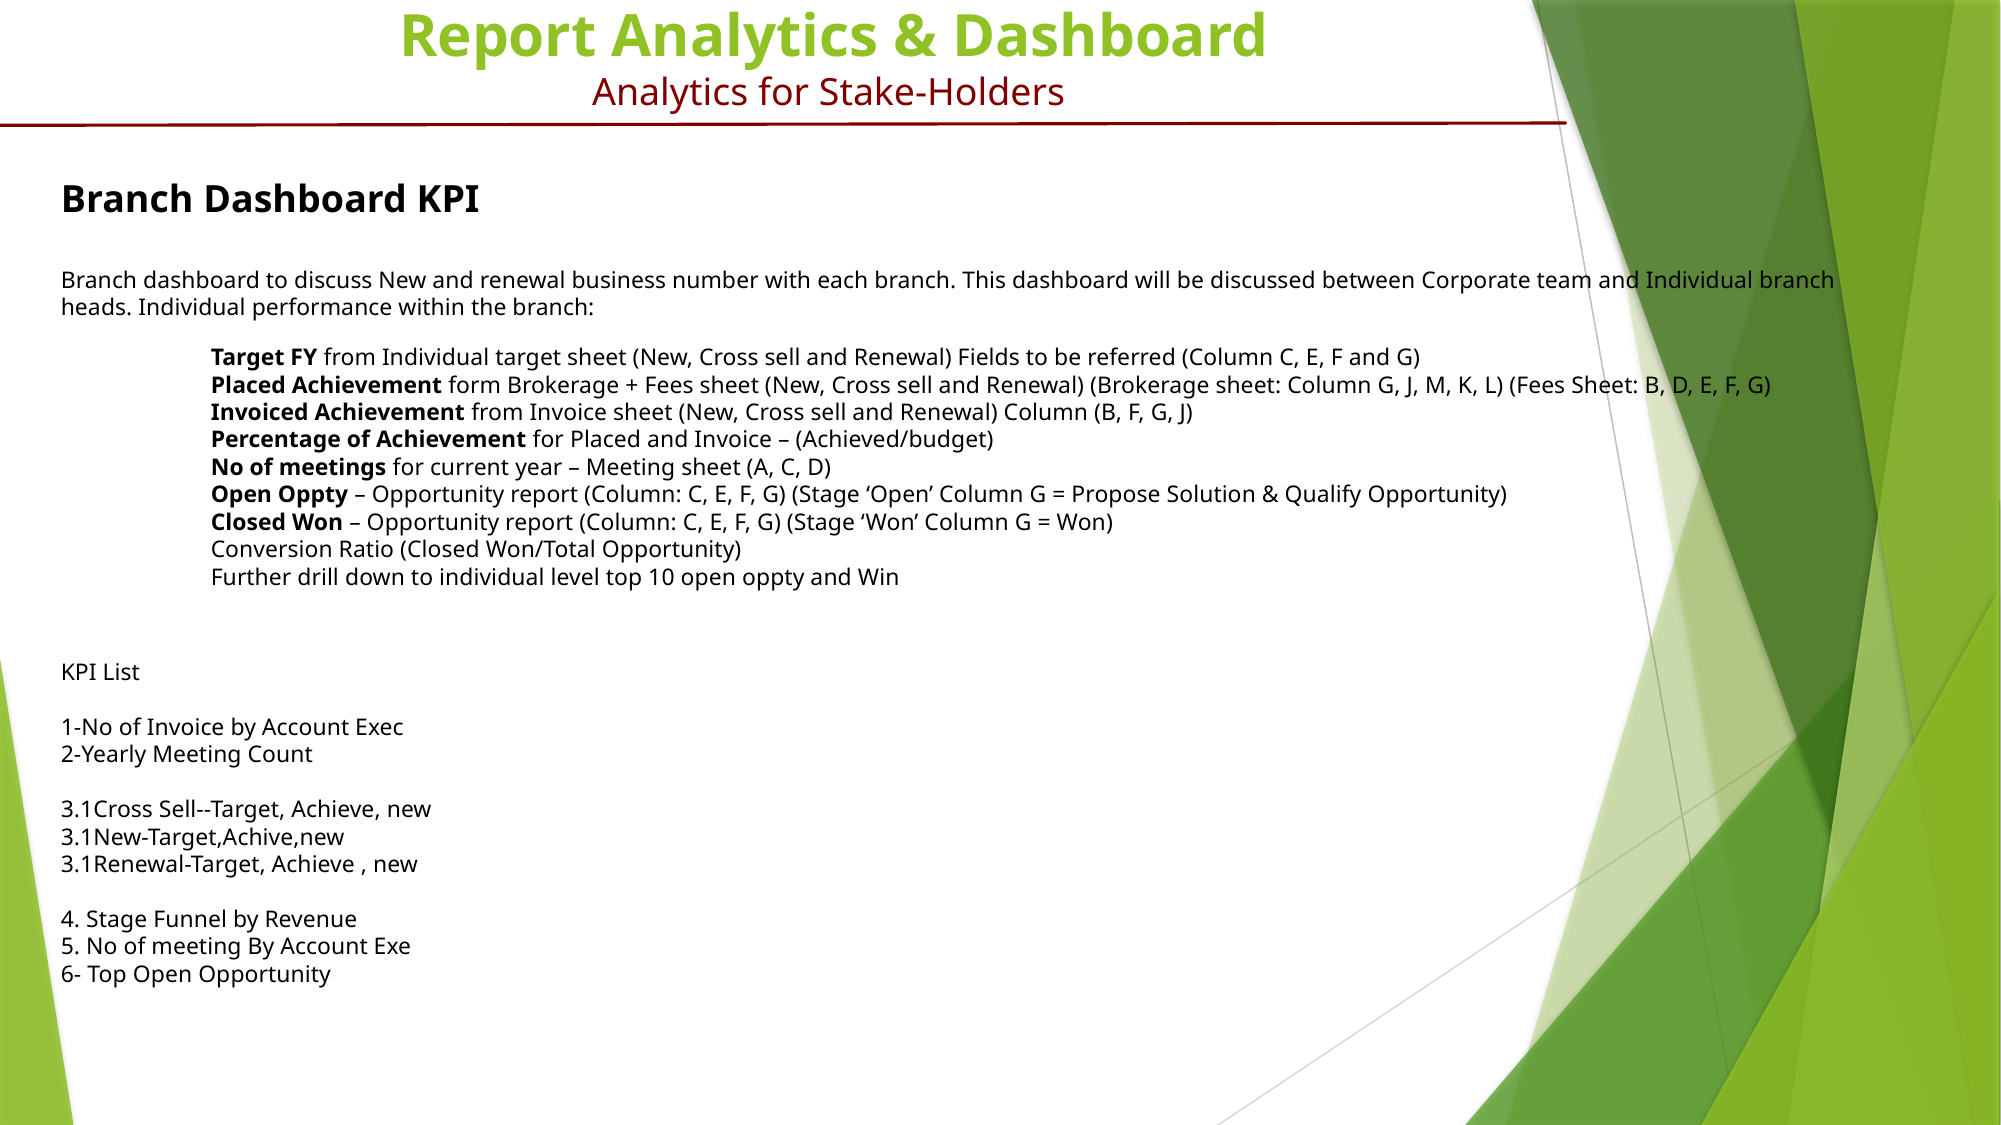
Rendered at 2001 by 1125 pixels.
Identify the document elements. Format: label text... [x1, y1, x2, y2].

title Report Analytics & Dashboard Analytics for Stake-Holders [99, 0, 1568, 121]
text_box Branch Dashboard KPI Branch dashboard to discuss New and renewal business number with each branch. This dashboard will be discussed between Corporate team and Individual branch heads. Individual performance within the branch: Target FY from Individual target sheet (New, Cross sell and Renewal) Fields to be referred (Column C, E, F and G) Placed Achievement form Brokerage + Fees sheet (New, Cross sell and Renewal) (Brokerage sheet: Column G, J, M, K, L) (Fees Sheet: B, D, E, F, G) Invoiced Achievement from Invoice sheet (New, Cross sell and Renewal) Column (B, F, G, J) Percentage of Achievement for Placed and Invoice – (Achieved/budget) No of meetings for current year – Meeting sheet (A, C, D) Open Oppty – Opportunity report (Column: C, E, F, G) (Stage ‘Open’ Column G = Propose Solution & Qualify Opportunity) Closed Won – Opportunity report (Column: C, E, F, G) (Stage ‘Won’ Column G = Won) Conversion Ratio (Closed Won/Total Opportunity) Further drill down to individual level top 10 open oppty and Win KPI List 1-No of Invoice by Account Exec 2-Yearly Meeting Count 3.1Cross Sell--Target, Achieve, new 3.1New-Target,Achive,new 3.1Renewal-Target, Achieve , new 4. Stage Funnel by Revenue 5. No of meeting By Account Exe 6- Top Open Opportunity [60, 167, 1912, 995]
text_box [0, 122, 1566, 126]
